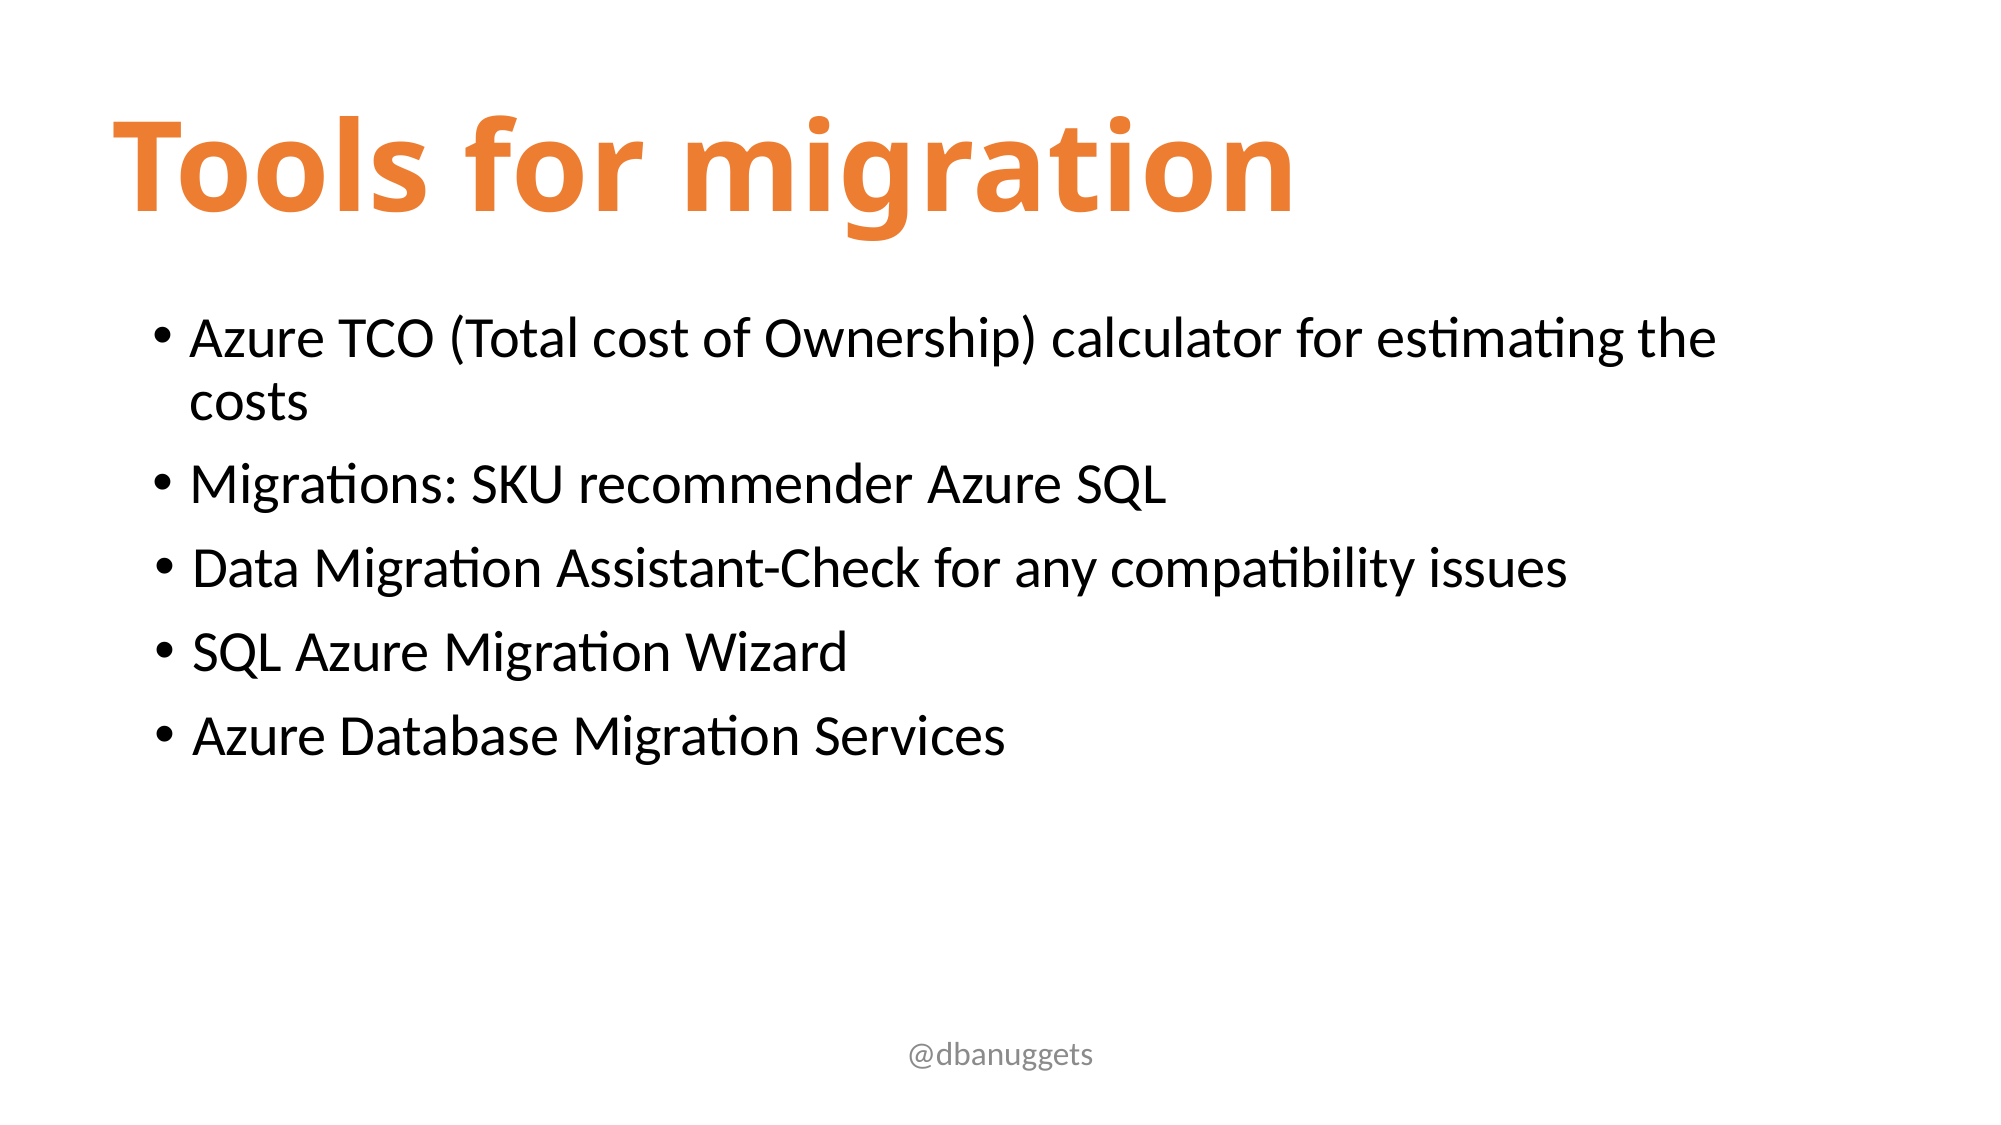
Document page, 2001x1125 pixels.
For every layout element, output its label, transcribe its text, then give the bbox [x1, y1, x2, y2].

list Azure TCO (Total cost of Ownership) calculator for estimating the costs Migrations: SKU recommender Azure SQL Data Migration Assistant-Check for any compatibility issues SQL Azure Migration Wizard Azure Database Migration Services [137, 299, 1863, 1014]
title Tools for migration [96, 137, 1822, 355]
footer @dbanuggets [662, 1021, 1338, 1082]
